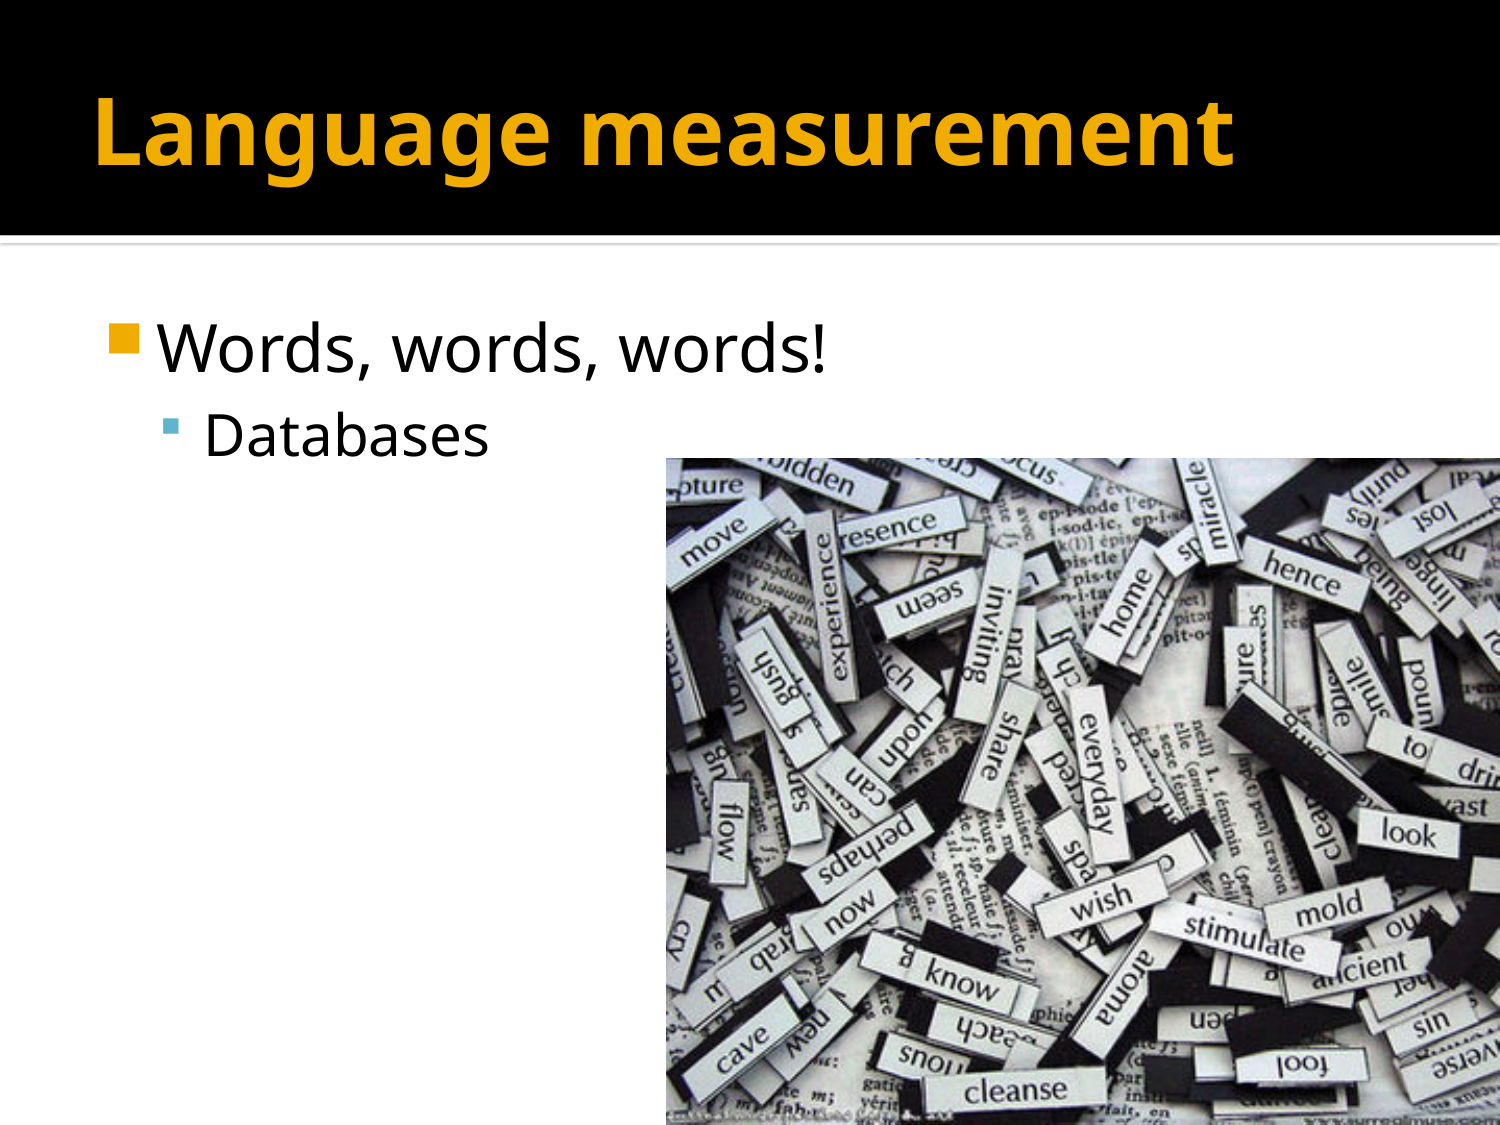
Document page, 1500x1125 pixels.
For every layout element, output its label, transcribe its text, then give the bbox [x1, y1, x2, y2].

picture [666, 458, 1500, 1125]
title Language measurement [75, 25, 1425, 231]
list Words, words, words! Databases [75, 291, 1425, 1050]
